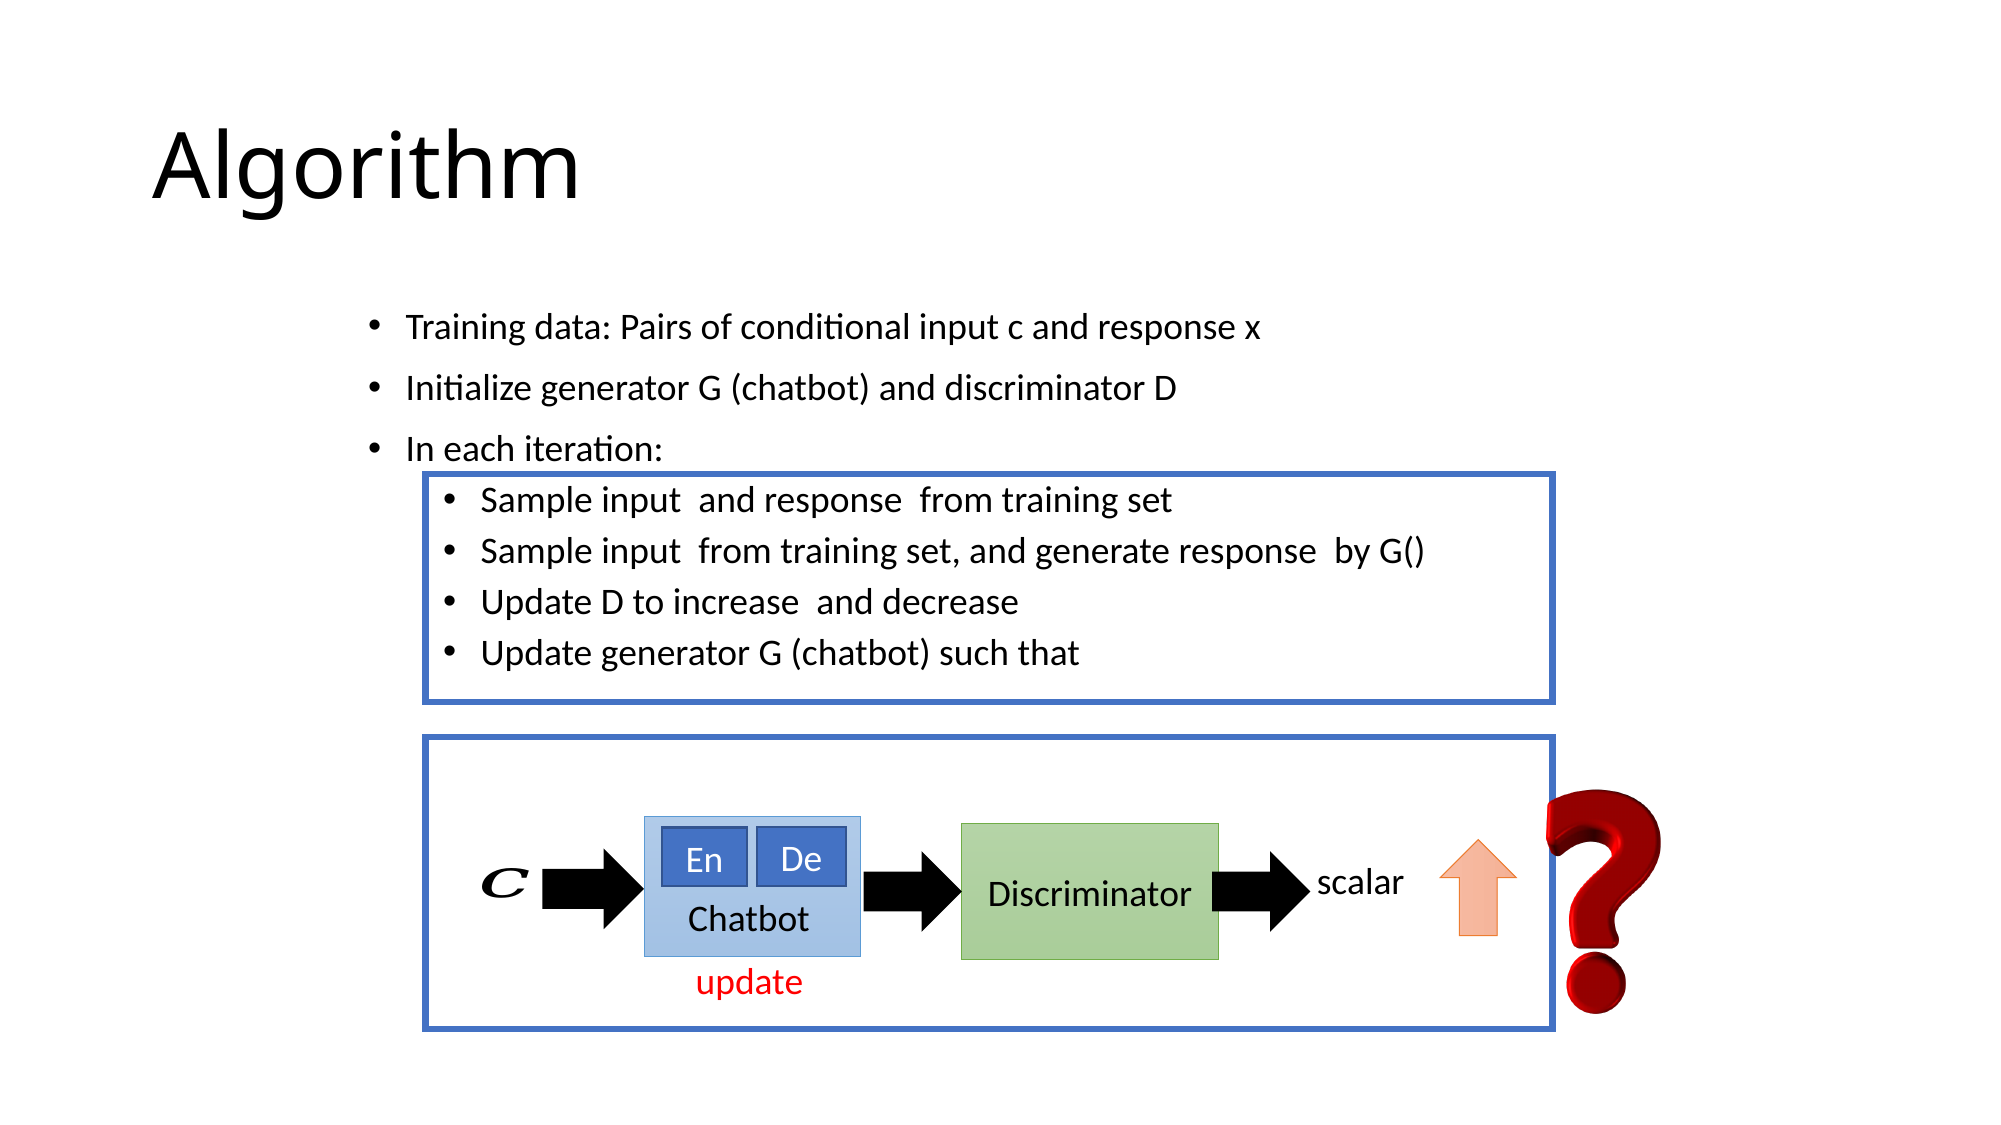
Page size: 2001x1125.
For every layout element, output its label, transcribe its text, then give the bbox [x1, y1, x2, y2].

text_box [644, 816, 861, 957]
text_box [1439, 853, 1464, 937]
text_box [424, 473, 1553, 703]
picture [1464, 758, 1741, 1036]
title Algorithm [137, 59, 1863, 278]
text_box [424, 736, 1553, 1030]
text_box [542, 848, 644, 930]
